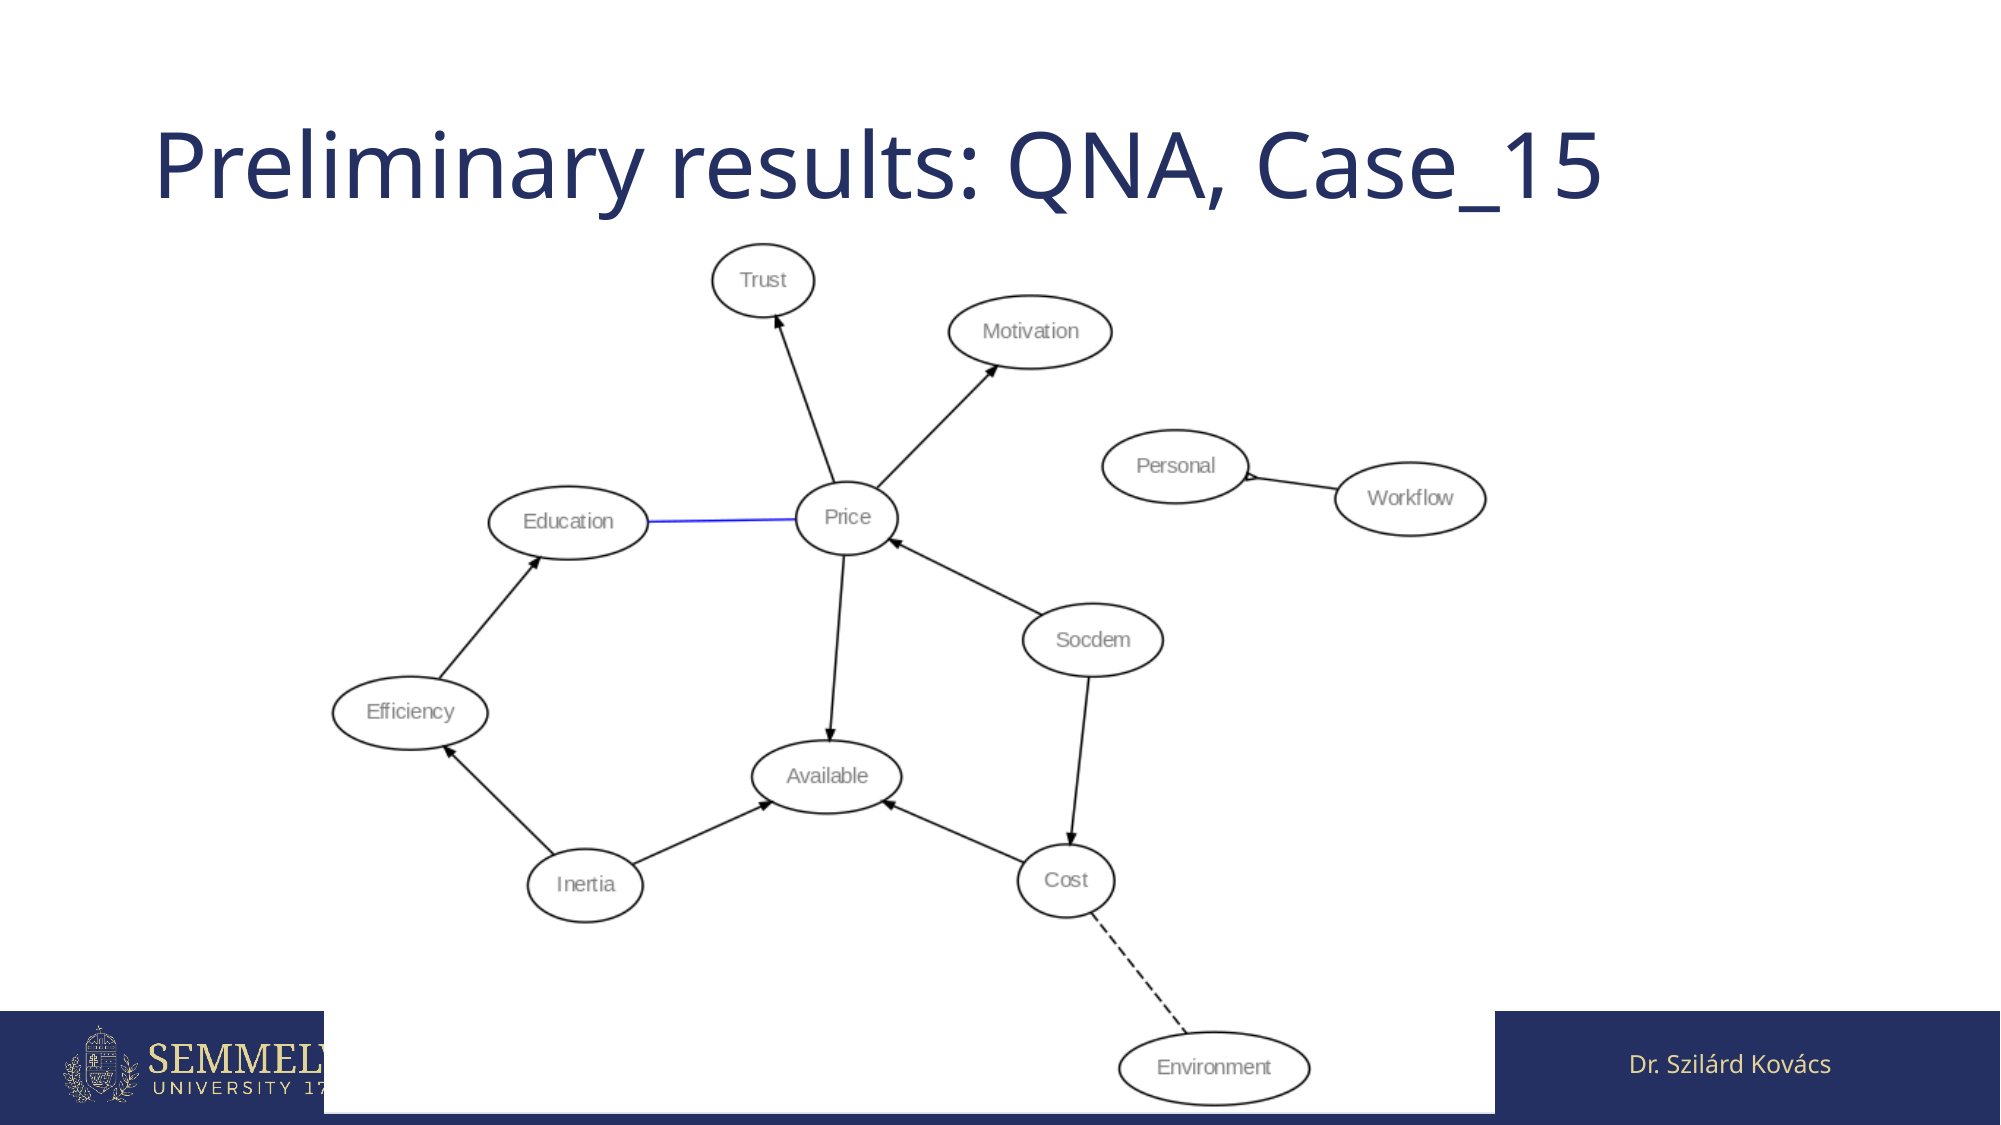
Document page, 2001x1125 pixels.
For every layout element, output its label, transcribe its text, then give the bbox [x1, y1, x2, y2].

title Preliminary results: QNA, Case_15 [137, 59, 1863, 278]
picture [35, 236, 1495, 1125]
